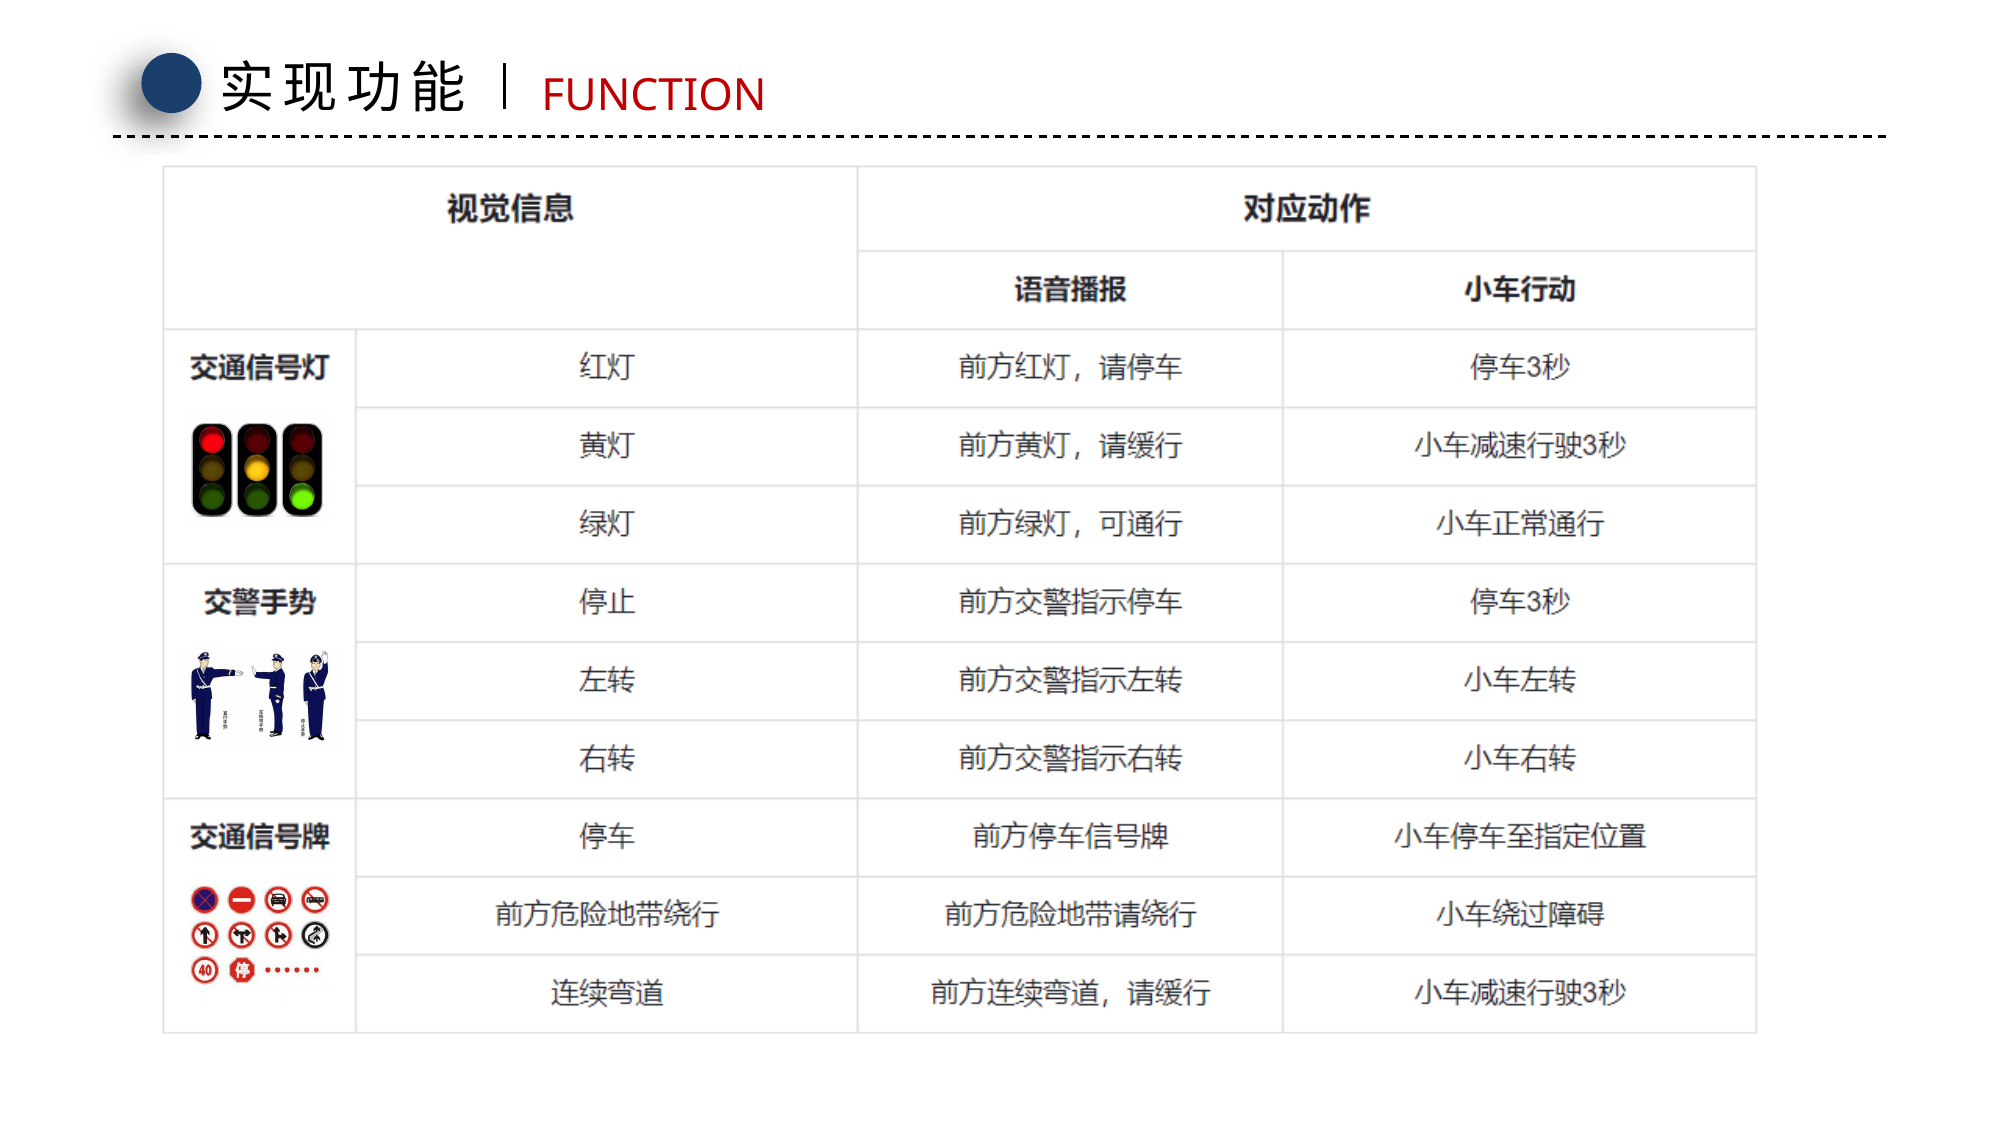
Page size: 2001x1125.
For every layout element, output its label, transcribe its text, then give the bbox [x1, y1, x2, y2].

text_box 实现功能 [204, 45, 482, 127]
text_box FUNCTION [526, 58, 782, 127]
text_box [140, 51, 203, 115]
picture [141, 155, 1773, 1048]
